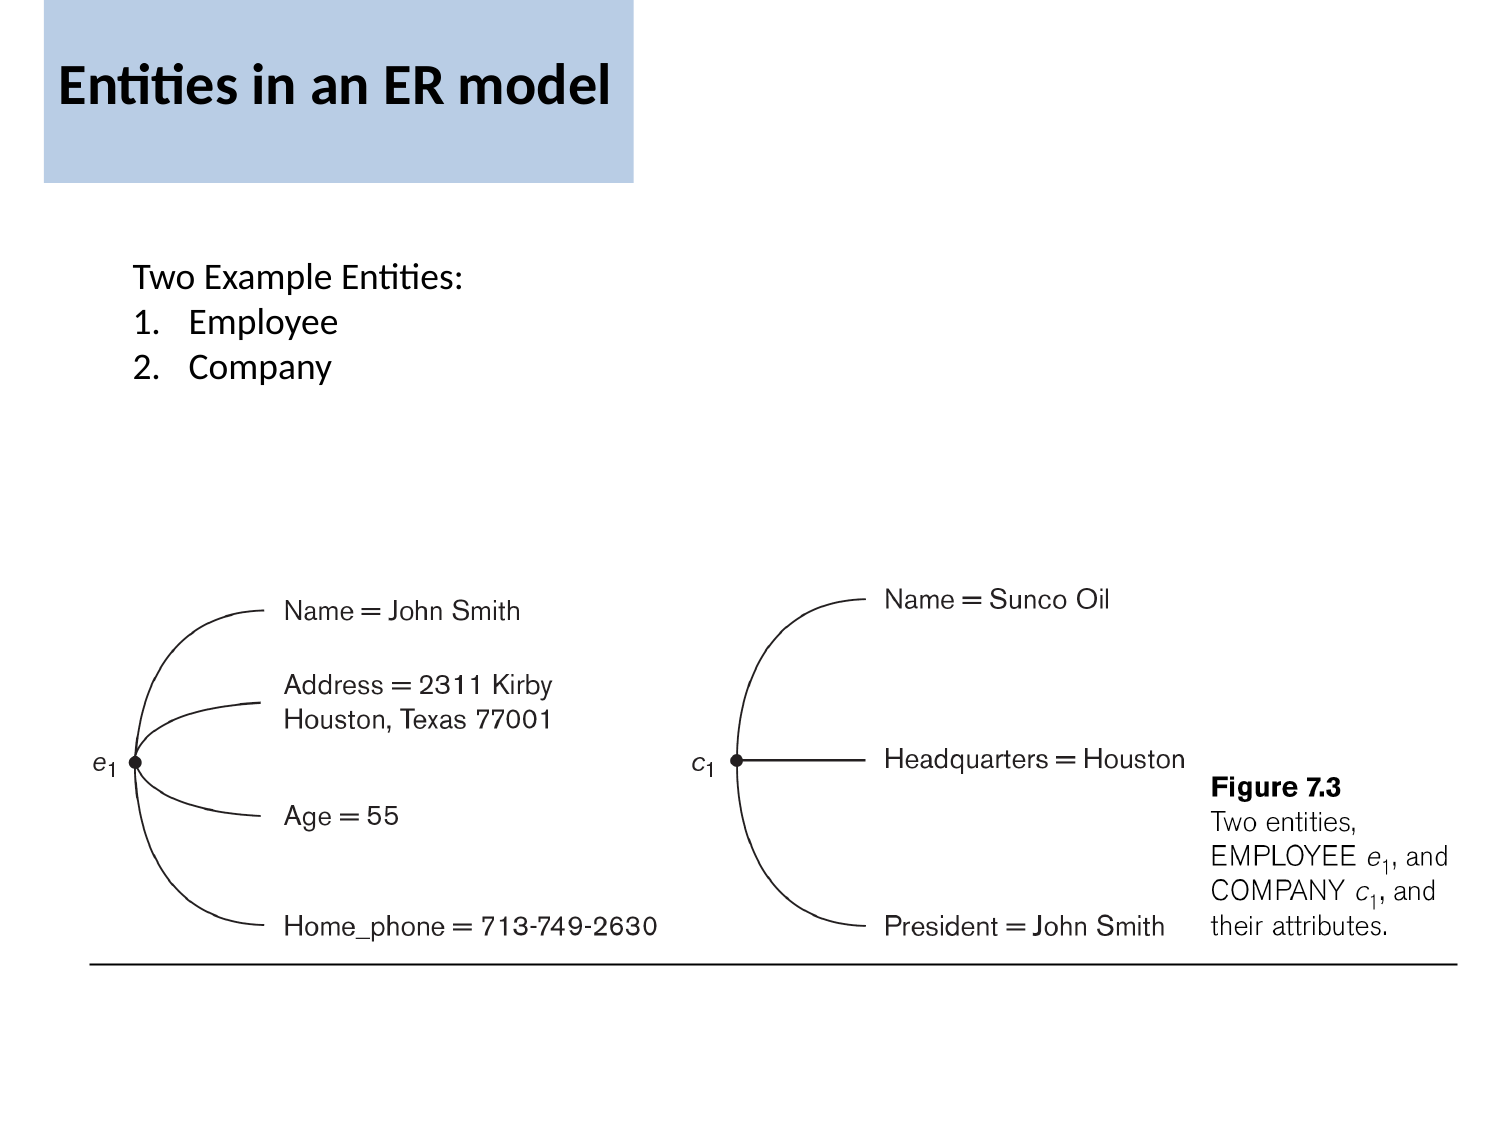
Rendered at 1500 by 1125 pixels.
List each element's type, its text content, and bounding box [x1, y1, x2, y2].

picture [46, 562, 1472, 969]
title Entities in an ER model [43, 0, 634, 183]
text_box Two Example Entities: Employee Company [117, 244, 480, 395]
